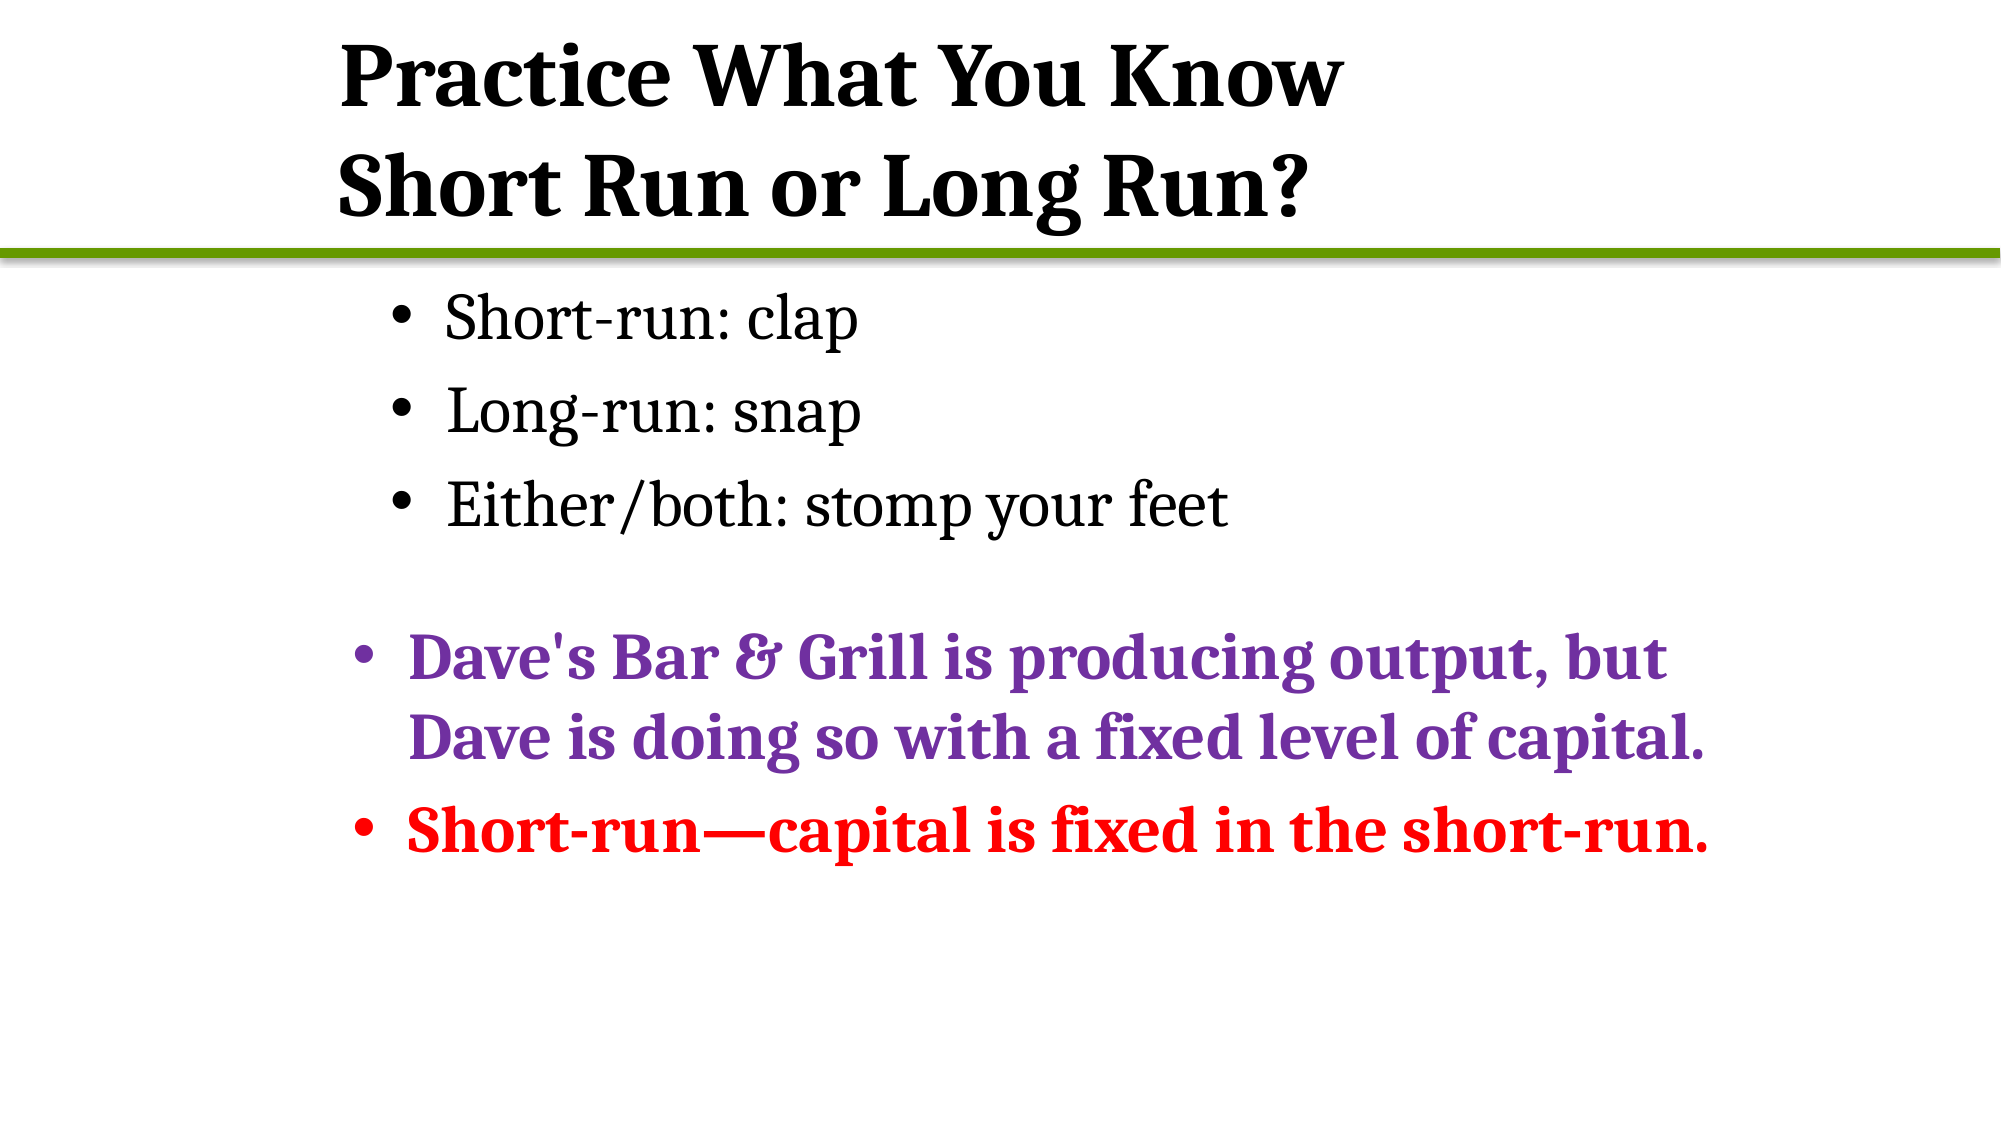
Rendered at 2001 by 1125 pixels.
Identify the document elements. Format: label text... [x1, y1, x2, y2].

title Practice What You Know Short Run or Long Run? [324, 0, 1675, 251]
list Short-run: clap Long-run: snap Either/both: stomp your feet [375, 265, 1588, 591]
text_box Dave's Bar & Grill is producing output, but Dave is doing so with a fixed level of capital. Short-run—capital is fixed in the short-run. [337, 605, 1753, 1056]
